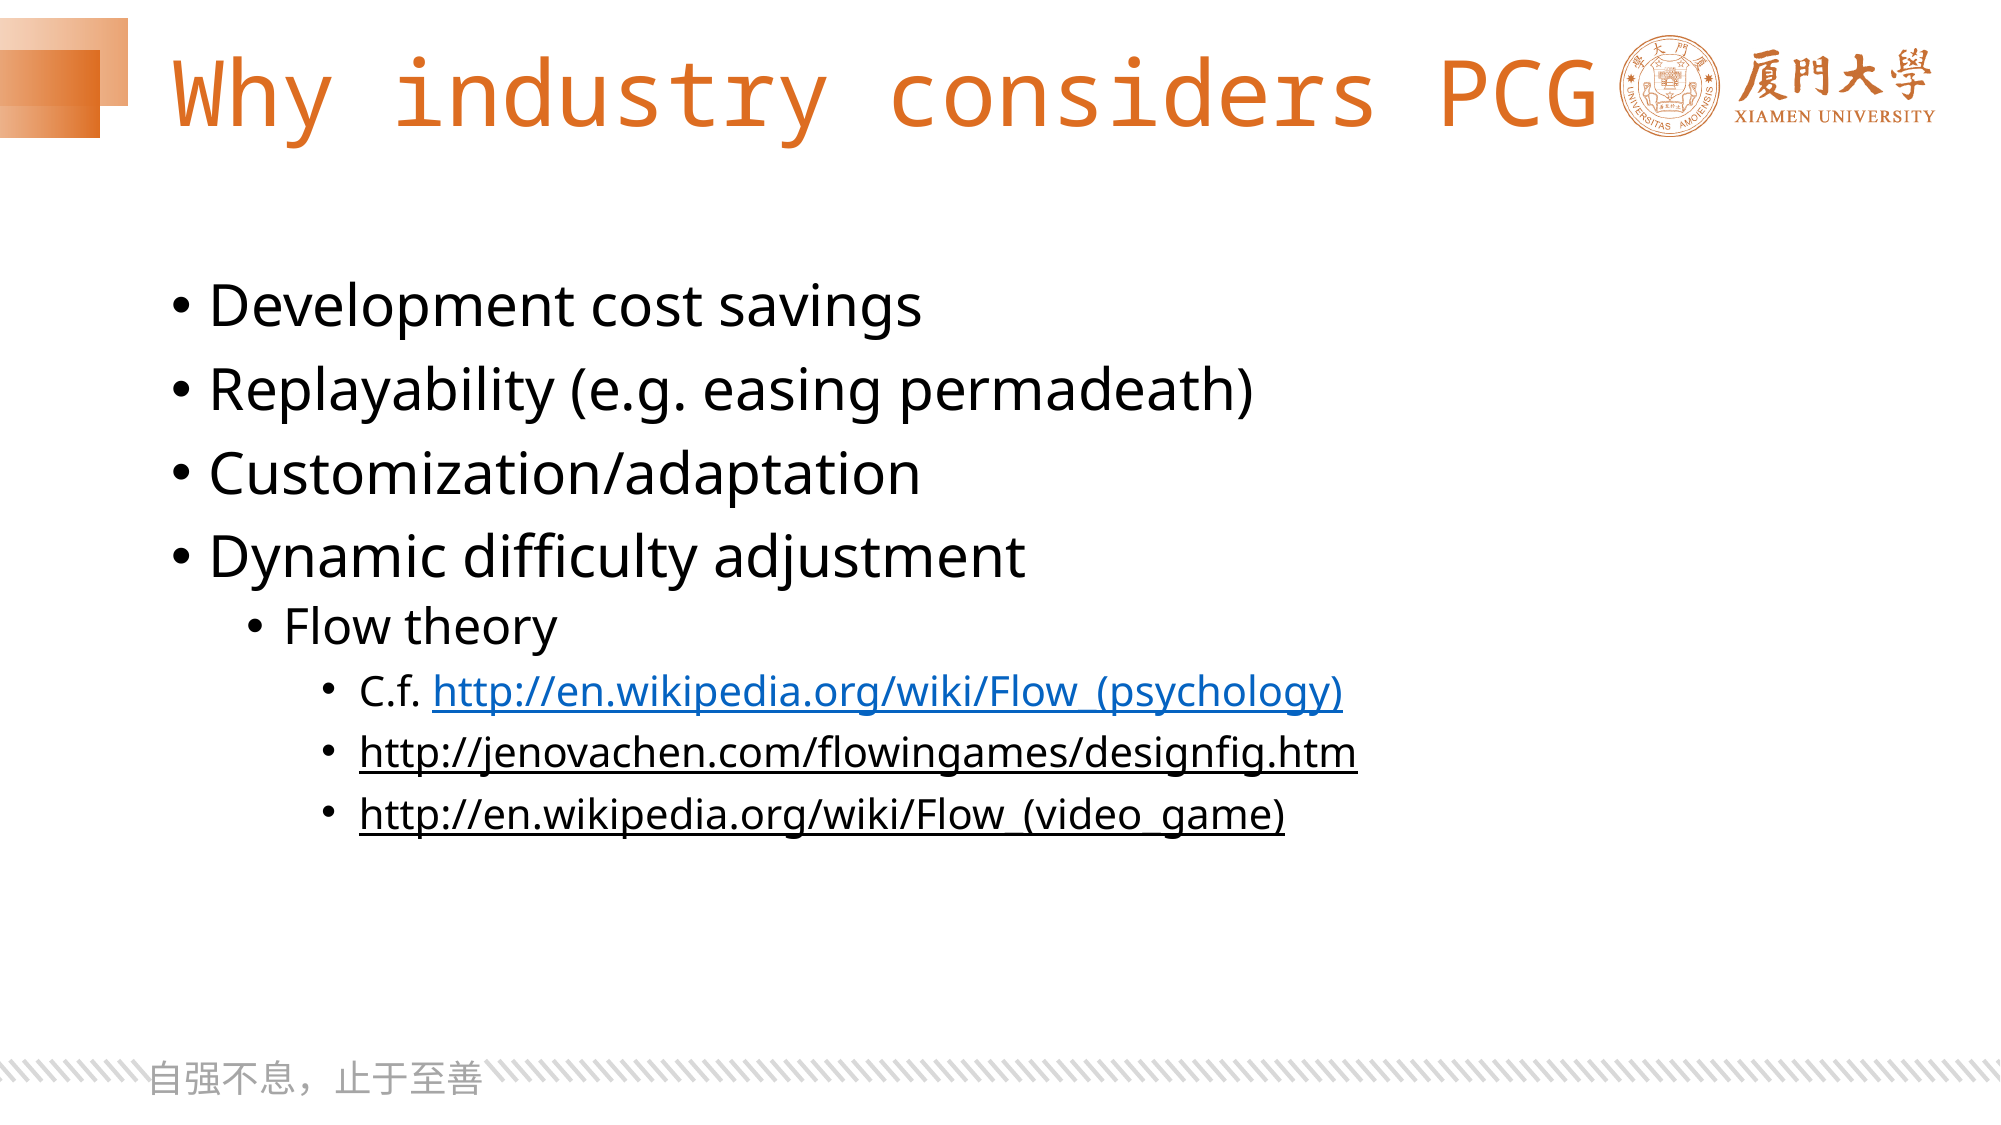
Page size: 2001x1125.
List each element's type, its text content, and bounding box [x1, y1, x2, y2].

list Development cost savings Replayability (e.g. easing permadeath) Customization/adaptation Dynamic difficulty adjustment Flow theory C.f. http://en.wikipedia.org/wiki/Flow_(psychology) http://jenovachen.com/flowingames/designfig.htm http://en.wikipedia.org/wiki/Flow_(video_game) [156, 268, 1882, 996]
title Why industry considers PCG [156, 16, 1882, 177]
